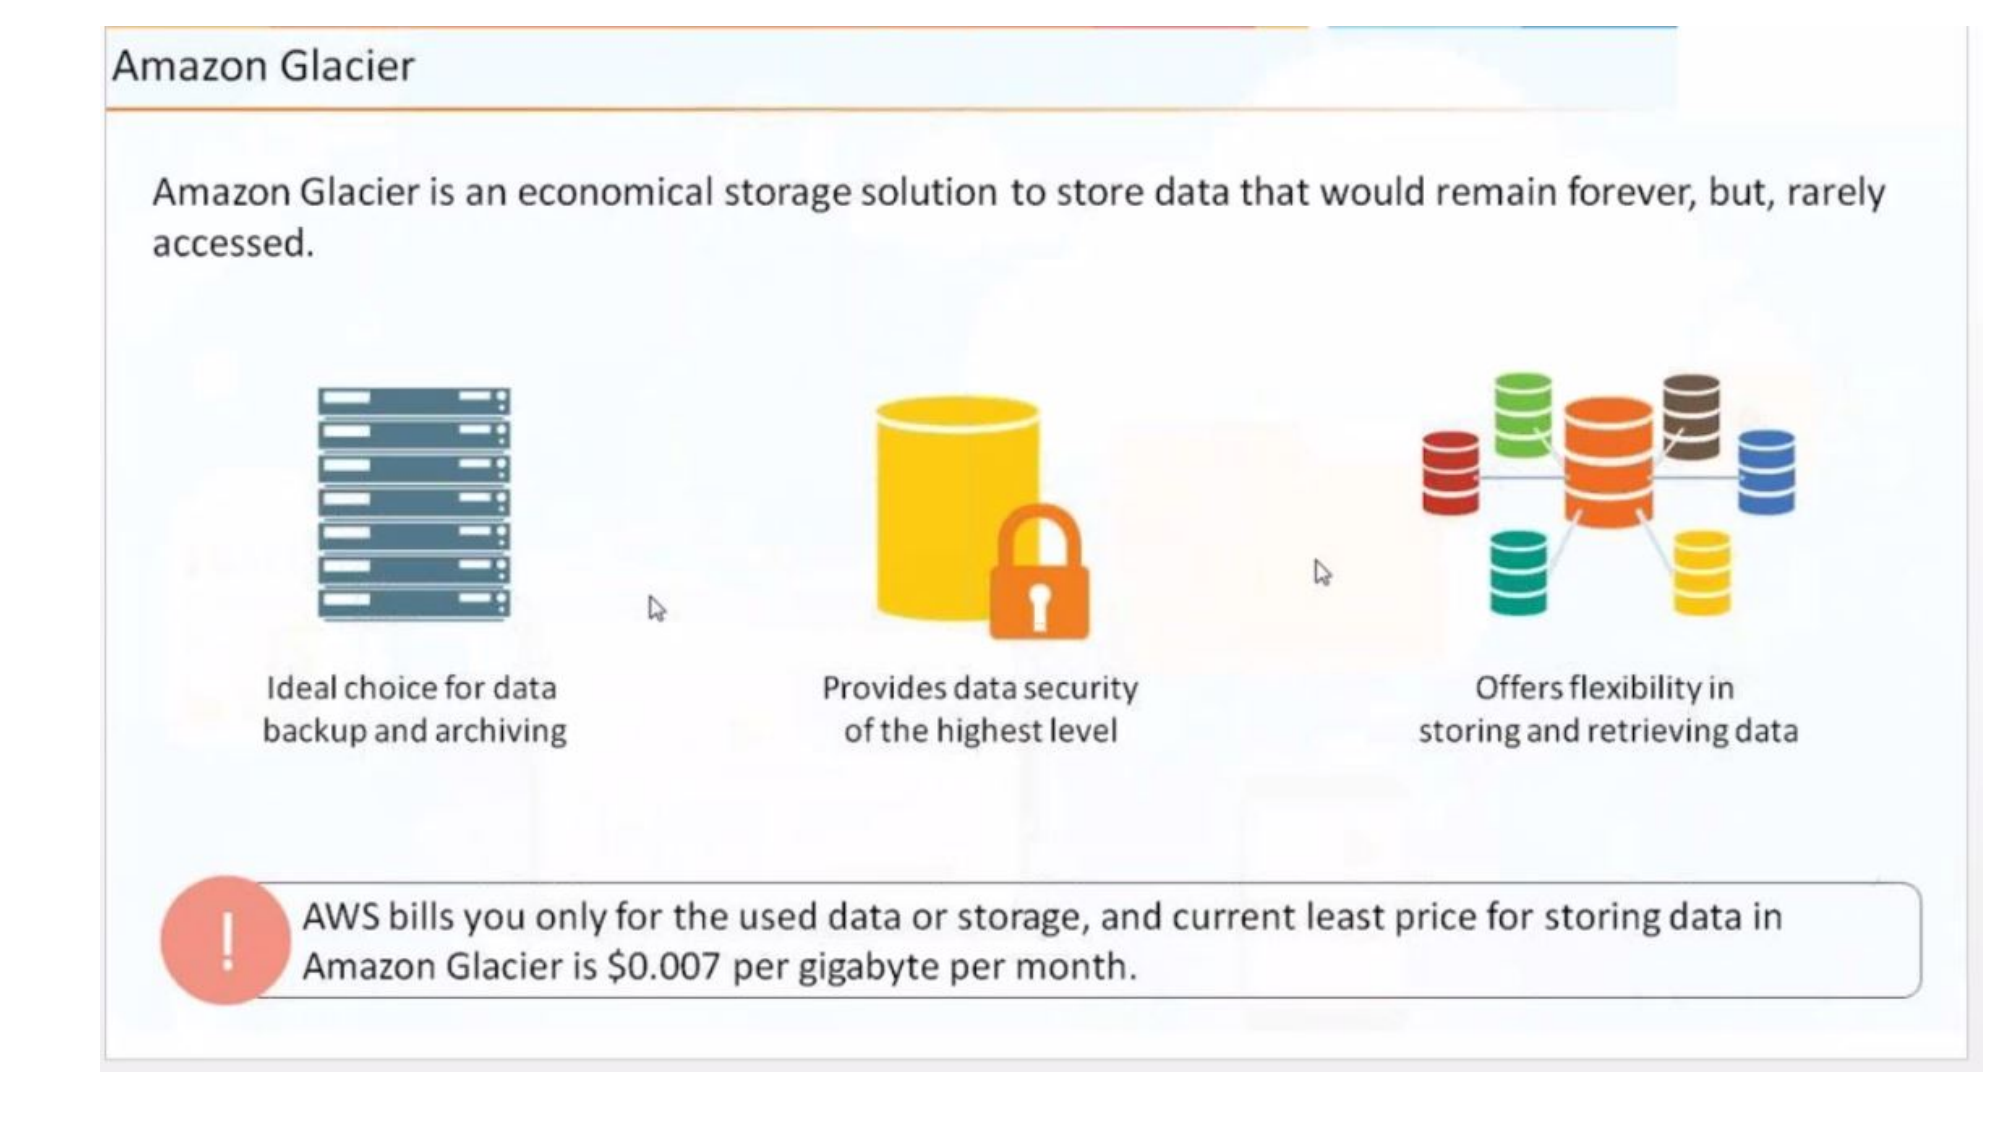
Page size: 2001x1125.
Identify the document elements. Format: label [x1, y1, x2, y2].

list [100, 26, 1983, 1072]
